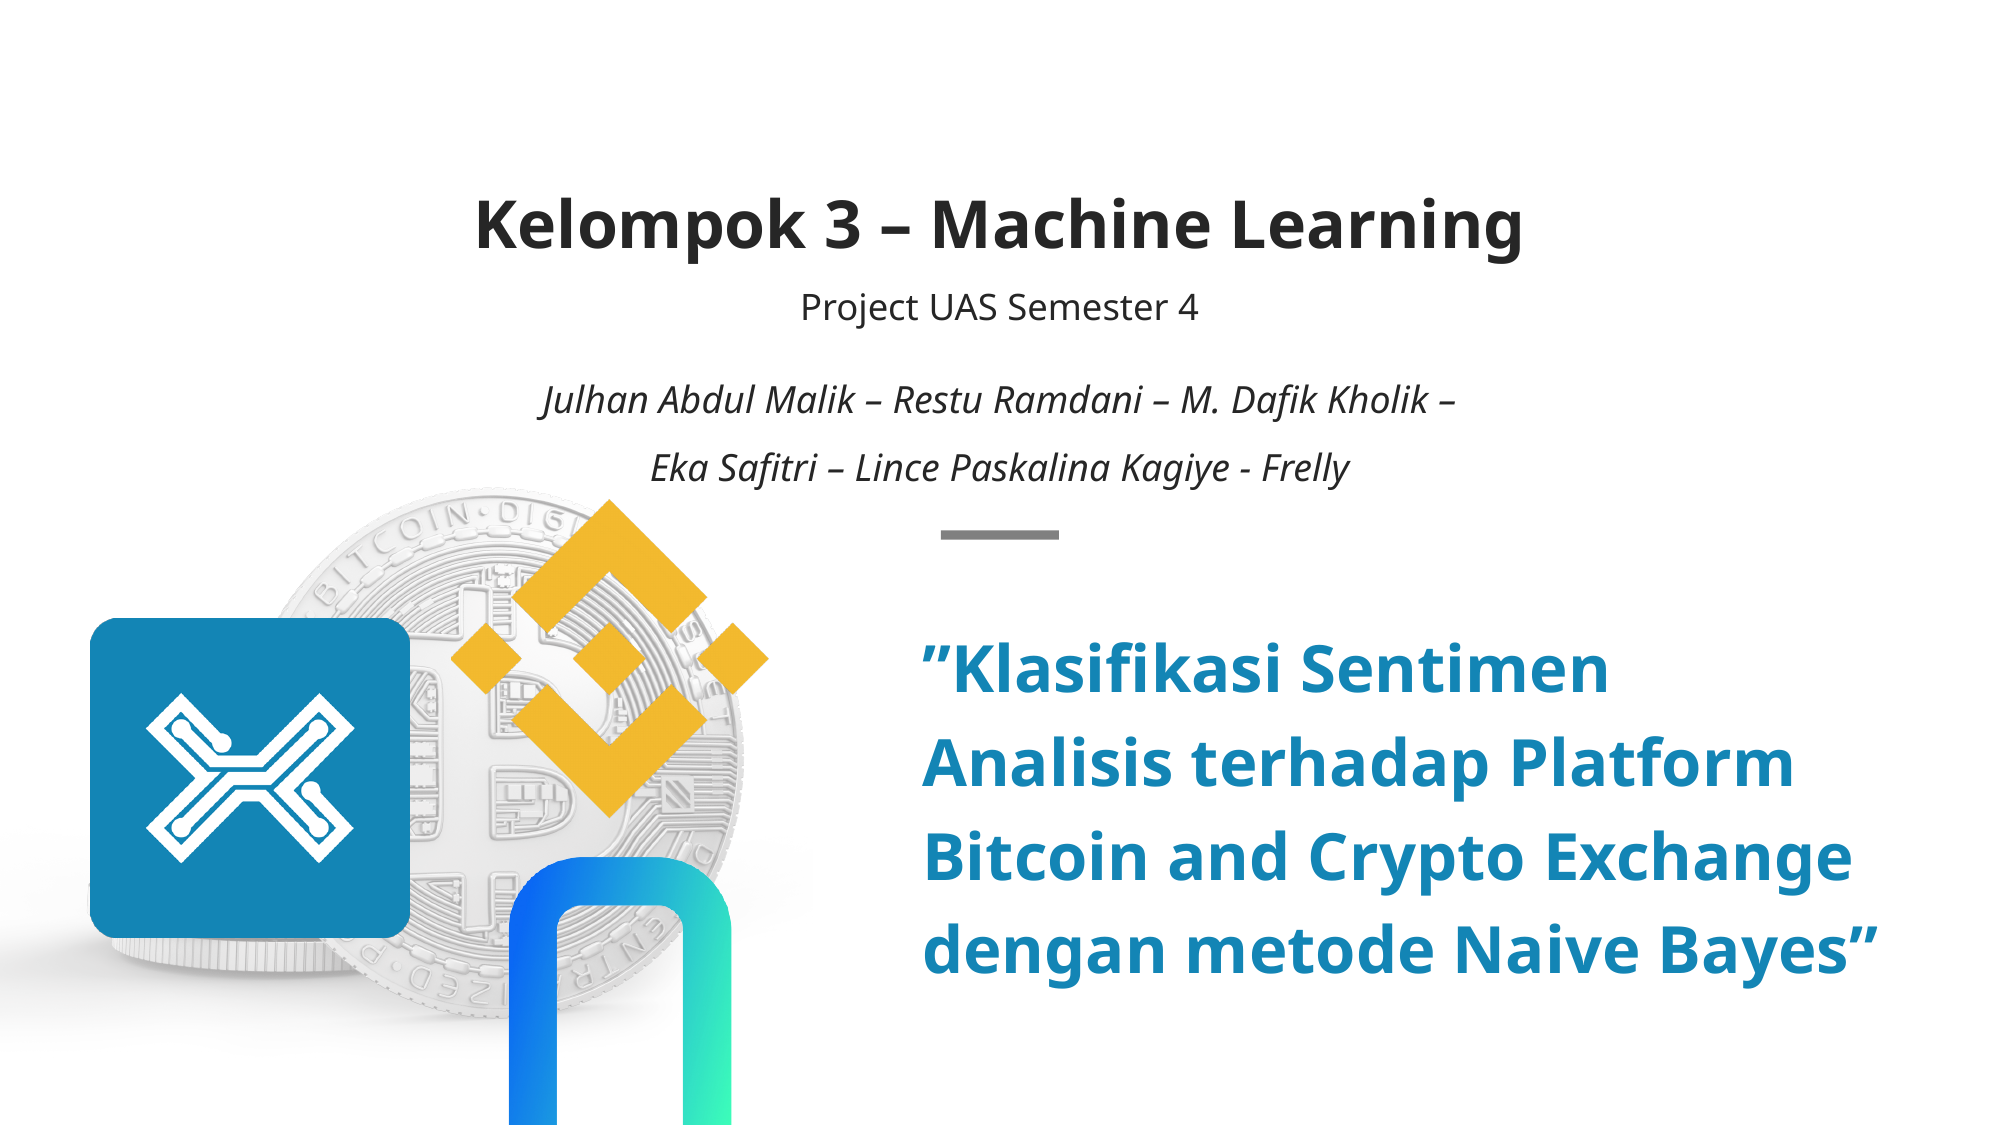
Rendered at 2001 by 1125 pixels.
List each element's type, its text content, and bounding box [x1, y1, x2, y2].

picture [0, 312, 813, 1125]
text_box [940, 529, 1060, 539]
title Kelompok 3 – Machine Learning Project UAS Semester 4 [249, 130, 1750, 336]
text_box Julhan Abdul Malik – Restu Ramdani – M. Dafik Kholik – Eka Safitri – Lince Paskalina Kagiye - Frelly [813, 346, 1598, 497]
text_box ”Klasifikasi Sentimen Analisis terhadap Platform Bitcoin and Crypto Exchange dengan metode Naive Bayes” [907, 539, 1895, 995]
